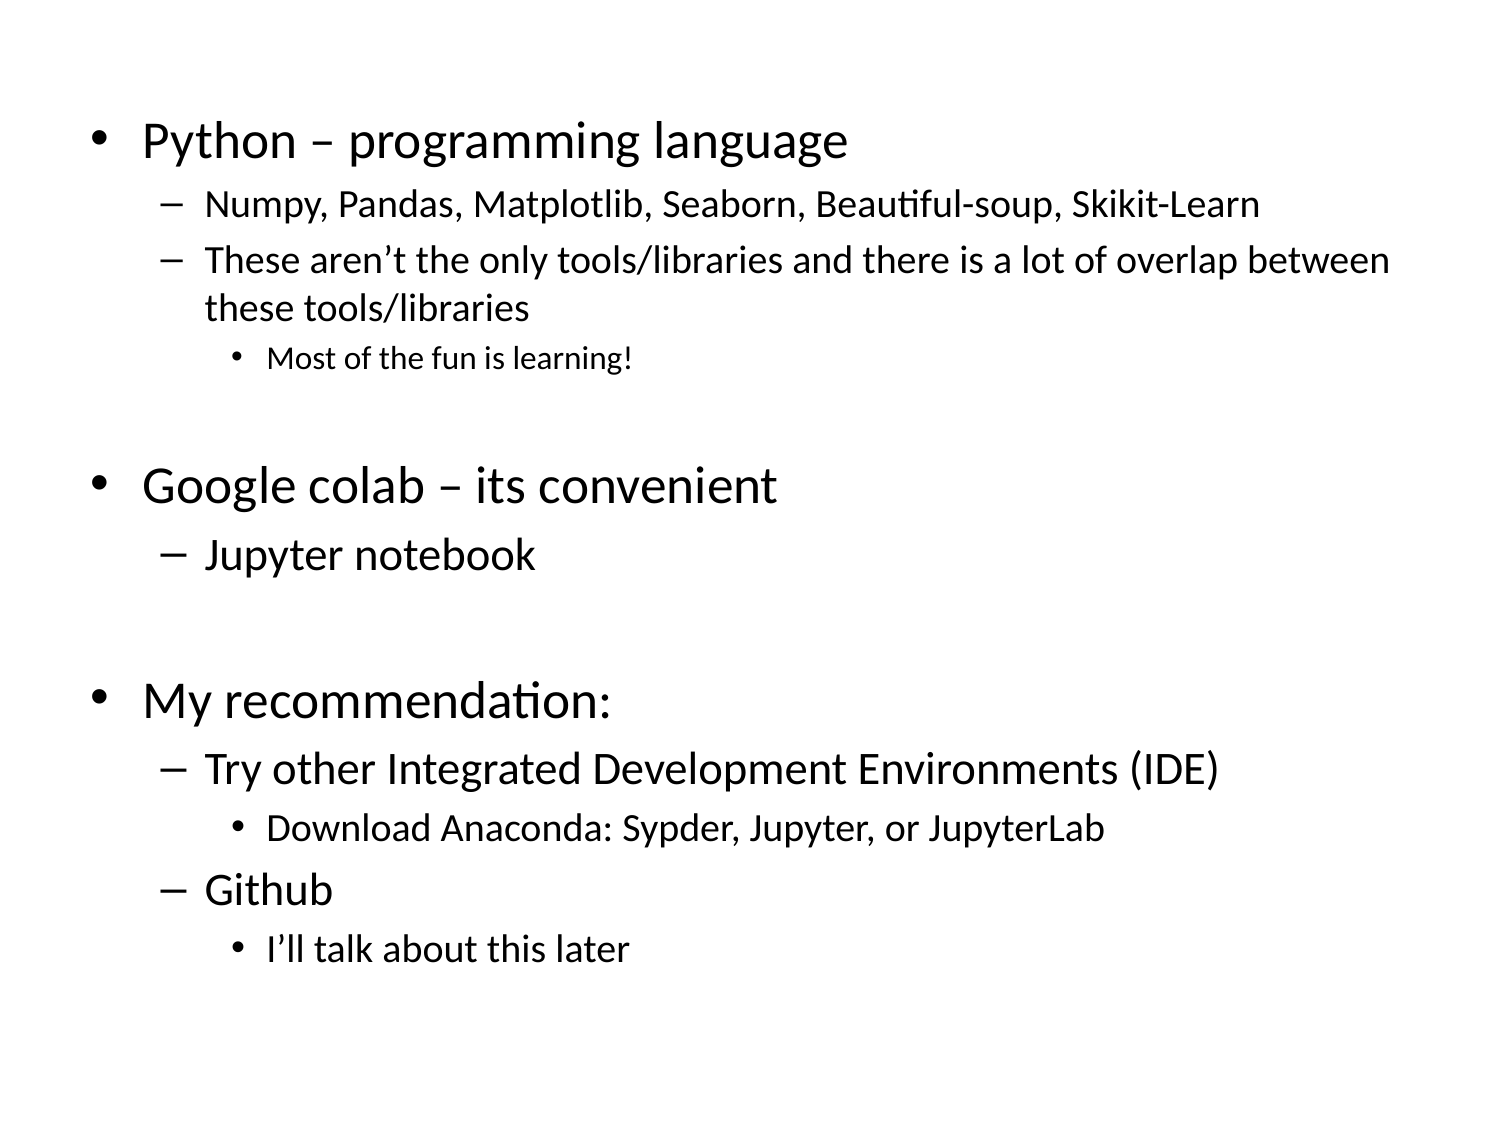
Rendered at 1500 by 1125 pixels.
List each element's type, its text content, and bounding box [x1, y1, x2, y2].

list Python – programming language Numpy, Pandas, Matplotlib, Seaborn, Beautiful-soup, Skikit-Learn These aren’t the only tools/libraries and there is a lot of overlap between these tools/libraries Most of the fun is learning! Google colab – its convenient Jupyter notebook My recommendation: Try other Integrated Development Environments (IDE) Download Anaconda: Sypder, Jupyter, or JupyterLab Github I’ll talk about this later [75, 97, 1425, 979]
